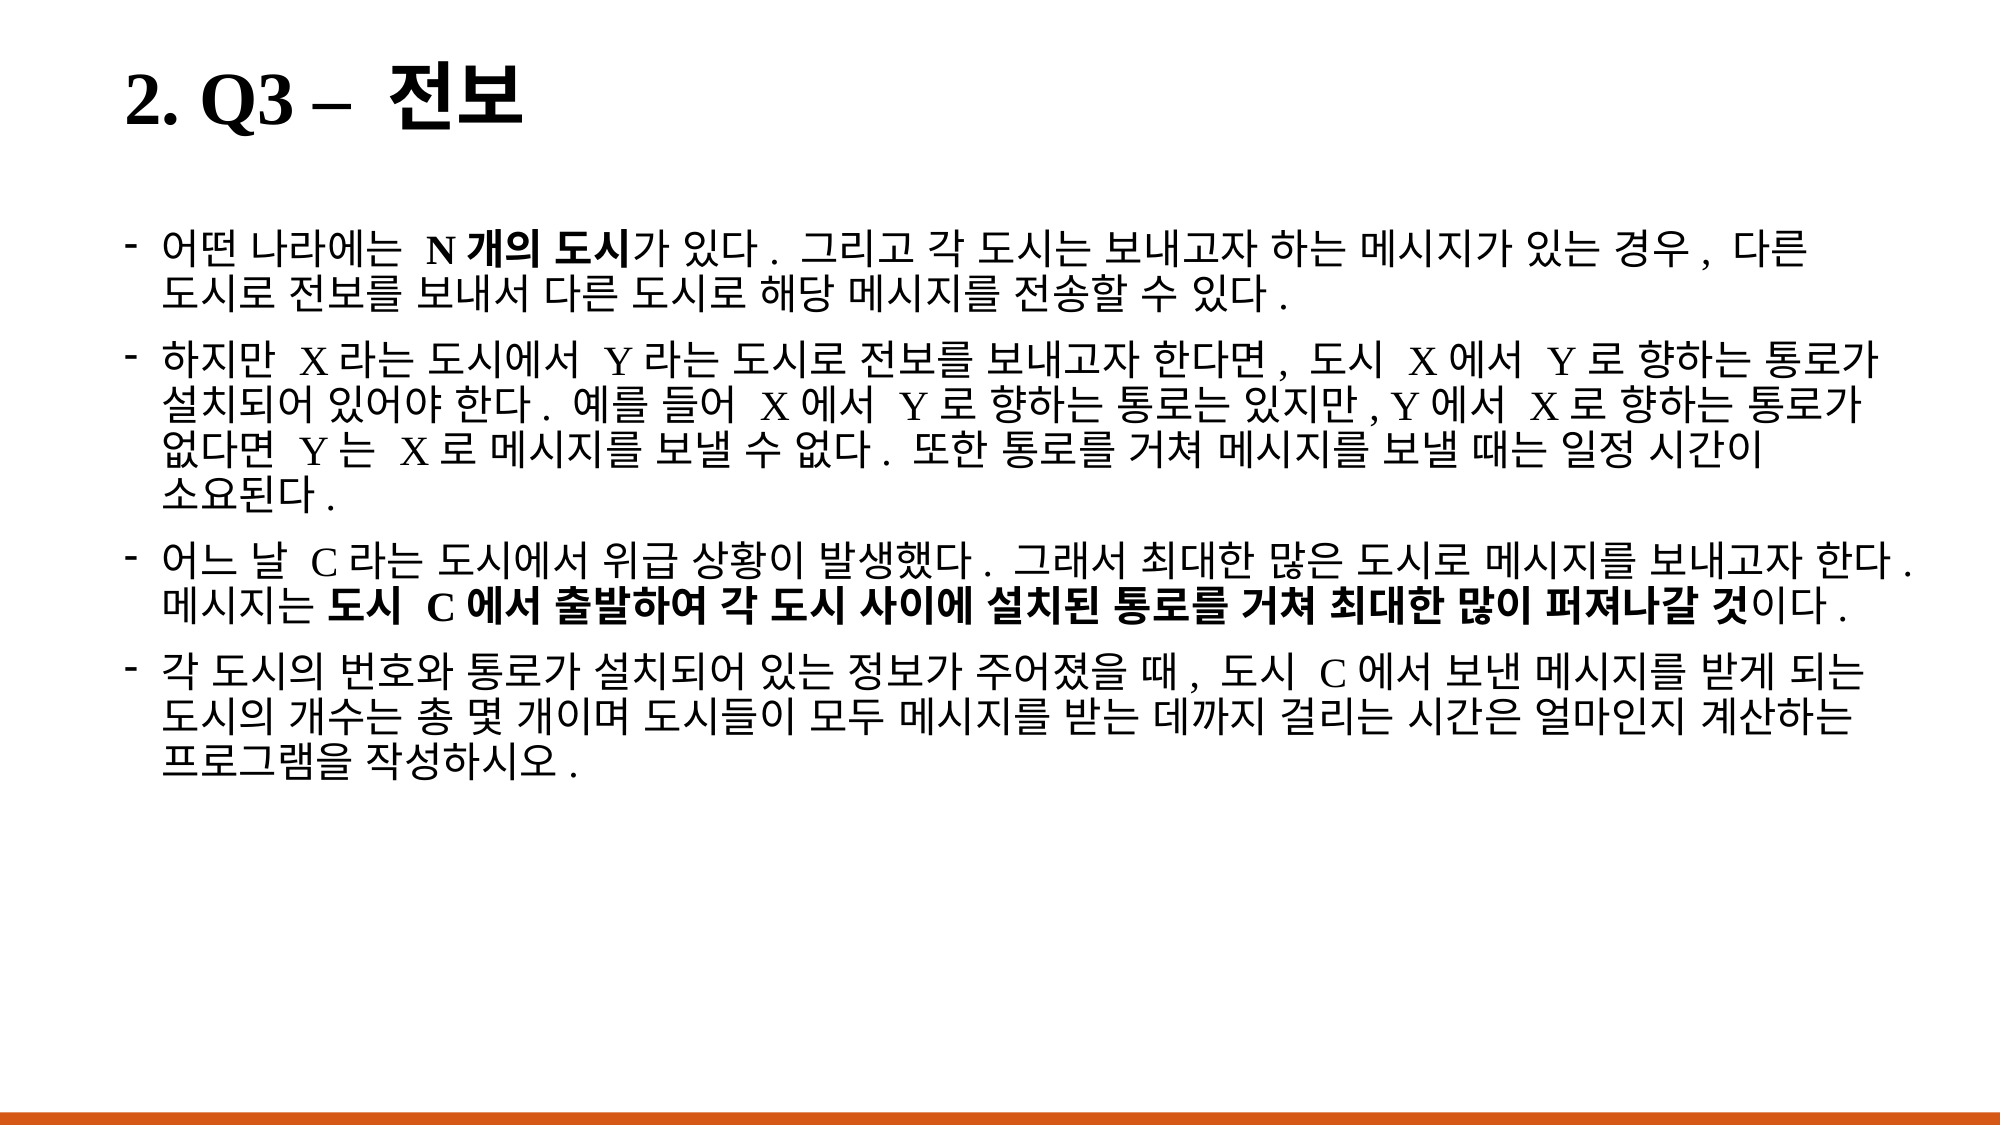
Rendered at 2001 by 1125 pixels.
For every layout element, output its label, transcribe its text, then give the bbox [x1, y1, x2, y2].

list 어떤 나라에는 N개의 도시가 있다. 그리고 각 도시는 보내고자 하는 메시지가 있는 경우, 다른 도시로 전보를 보내서 다른 도시로 해당 메시지를 전송할 수 있다. 하지만 X라는 도시에서 Y라는 도시로 전보를 보내고자 한다면, 도시 X에서 Y로 향하는 통로가 설치되어 있어야 한다. 예를 들어 X에서 Y로 향하는 통로는 있지만, Y에서 X로 향하는 통로가 없다면 Y는 X로 메시지를 보낼 수 없다. 또한 통로를 거쳐 메시지를 보낼 때는 일정 시간이 소요된다. 어느 날 C라는 도시에서 위급 상황이 발생했다. 그래서 최대한 많은 도시로 메시지를 보내고자 한다. 메시지는 도시 C에서 출발하여 각 도시 사이에 설치된 통로를 거쳐 최대한 많이 퍼져나갈 것이다. 각 도시의 번호와 통로가 설치되어 있는 정보가 주어졌을 때, 도시 C에서 보낸 메시지를 받게 되는 도시의 개수는 총 몇 개이며 도시들이 모두 메시지를 받는 데까지 걸리는 시간은 얼마인지 계산하는 프로그램을 작성하시오. [109, 221, 1944, 966]
title 2. Q3 – 전보 [109, 52, 1891, 145]
